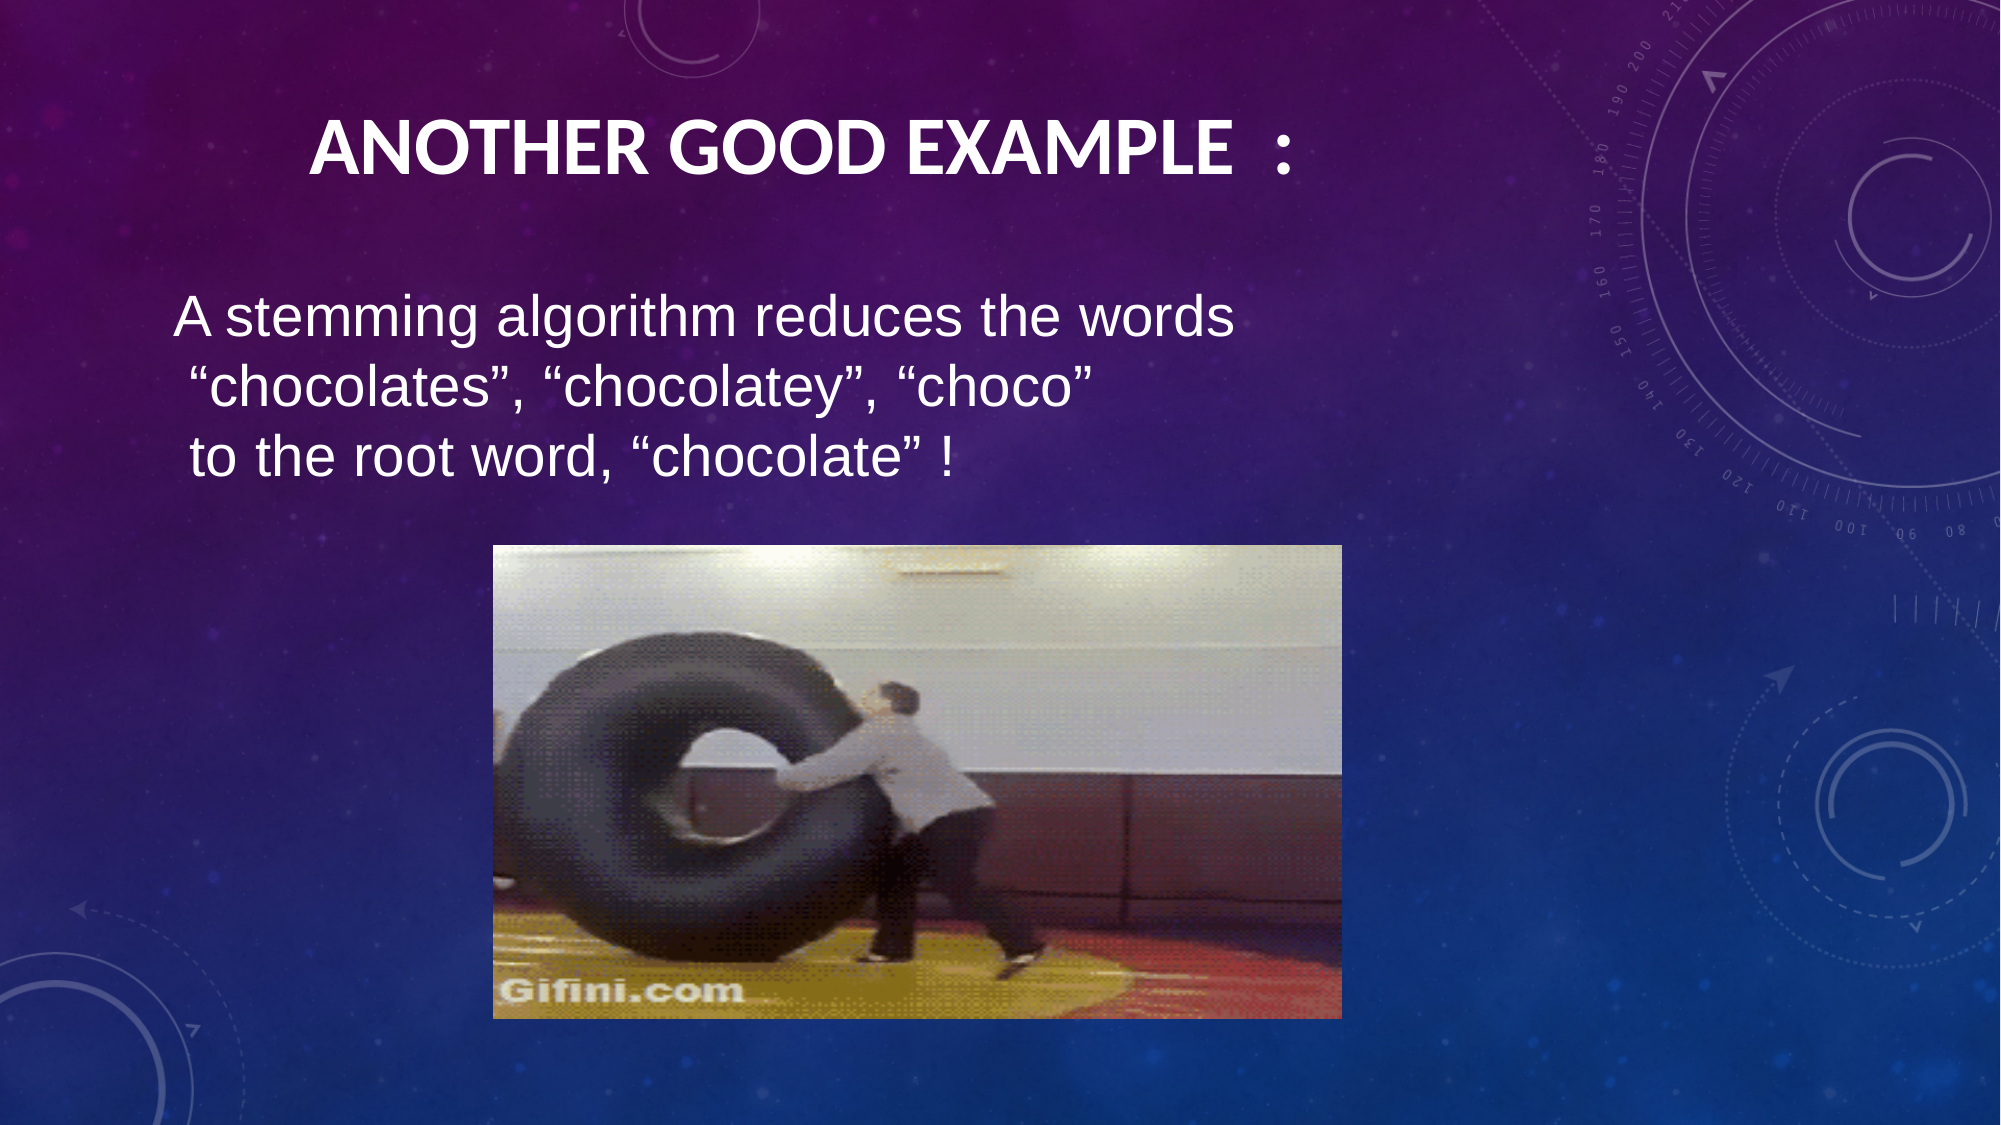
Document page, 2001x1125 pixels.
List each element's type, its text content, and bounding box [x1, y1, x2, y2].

text_box ANOTHER GOOD EXAMPLE : [294, 84, 1403, 199]
text_box A stemming algorithm reduces the words “chocolates”, “chocolatey”, “choco” to the root word, “chocolate” ! [158, 270, 2000, 496]
picture [0, 0, 2001, 1125]
